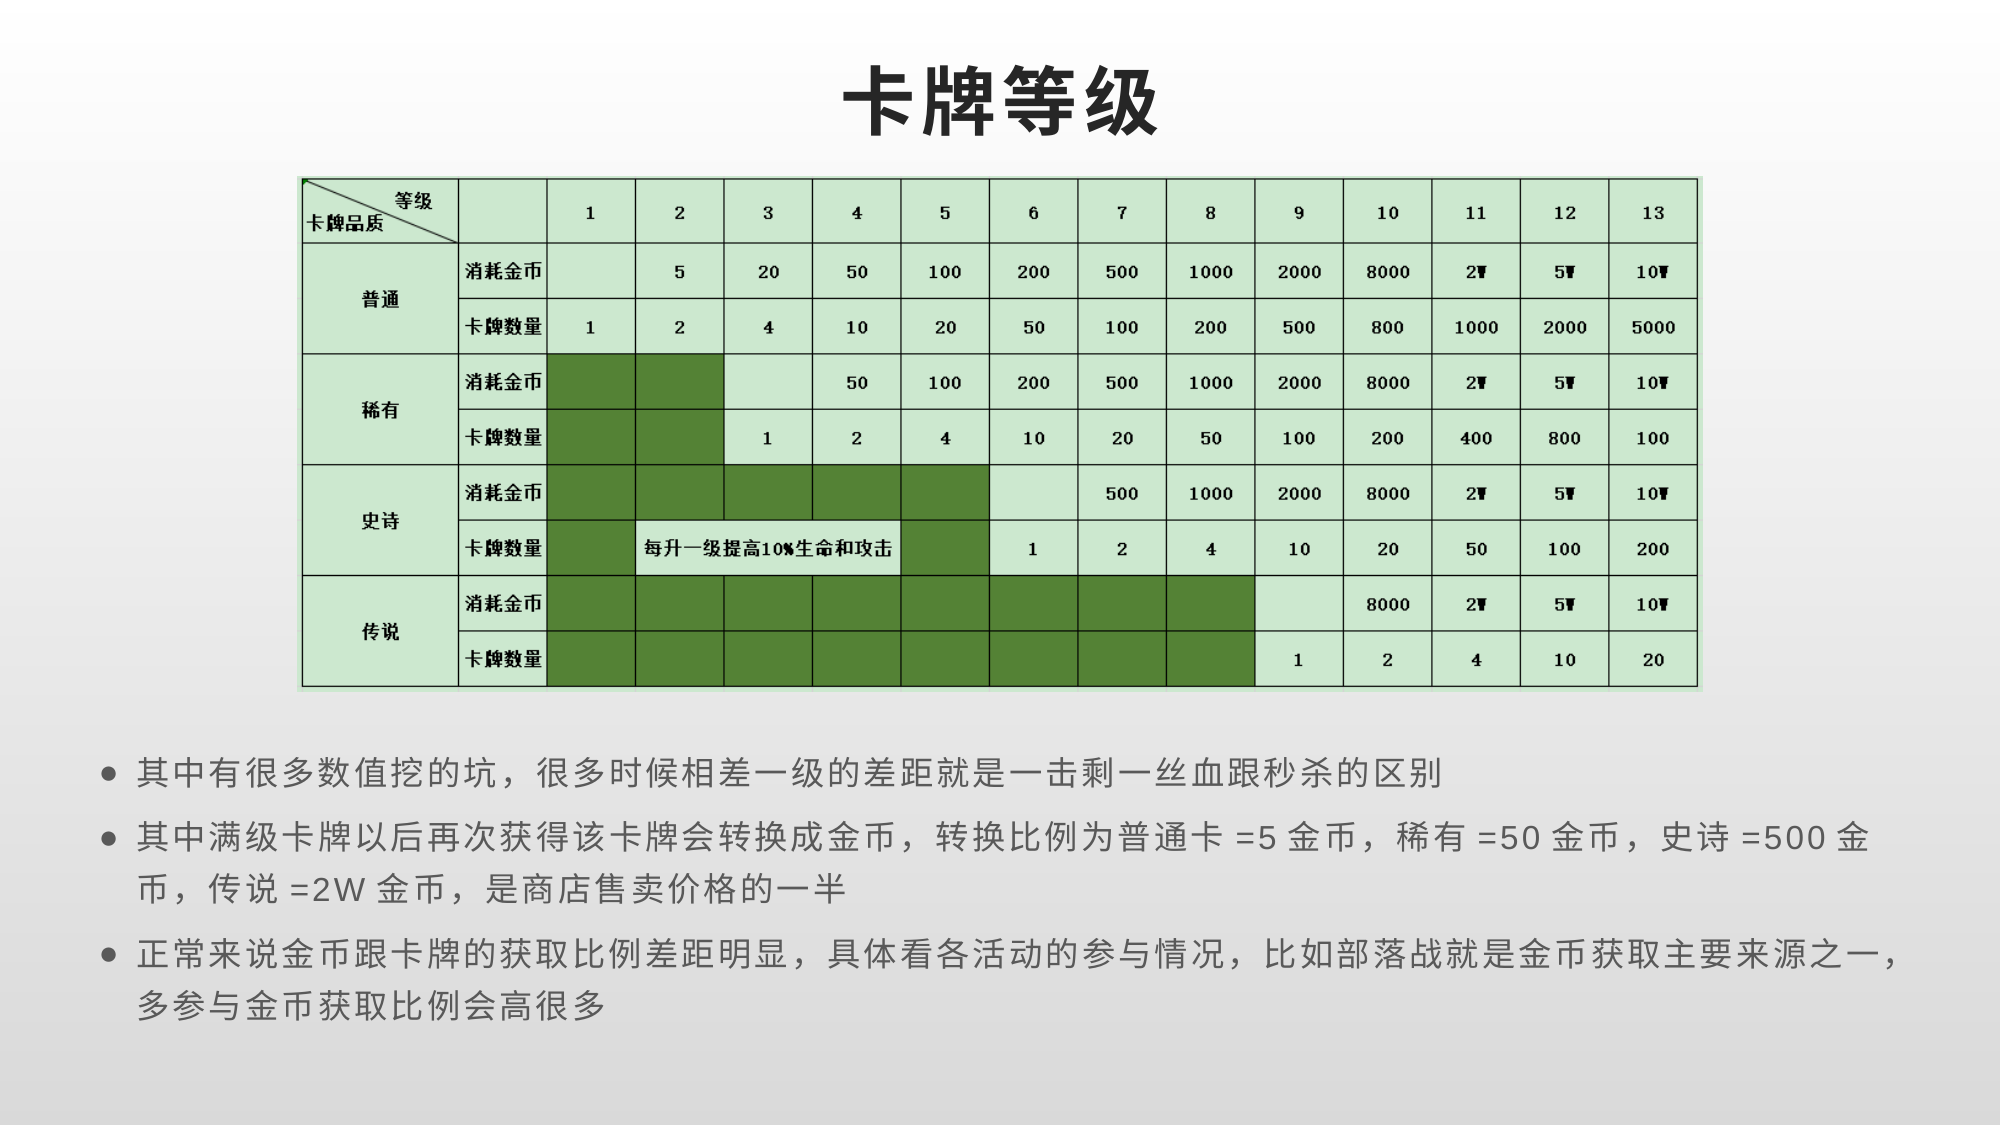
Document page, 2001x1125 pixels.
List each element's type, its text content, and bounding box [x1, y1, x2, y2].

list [297, 176, 1703, 692]
list 其中有很多数值挖的坑，很多时候相差一级的差距就是一击剩一丝血跟秒杀的区别 其中满级卡牌以后再次获得该卡牌会转换成金币，转换比例为普通卡=5金币，稀有=50金币，史诗=500金币，传说=2W金币，是商店售卖价格的一半 正常来说金币跟卡牌的获取比例差距明显，具体看各活动的参与情况，比如部落战就是金币获取主要来源之一，多参与金币获取比例会高很多 [83, 732, 1900, 1045]
title 卡牌等级 [100, 41, 1900, 158]
